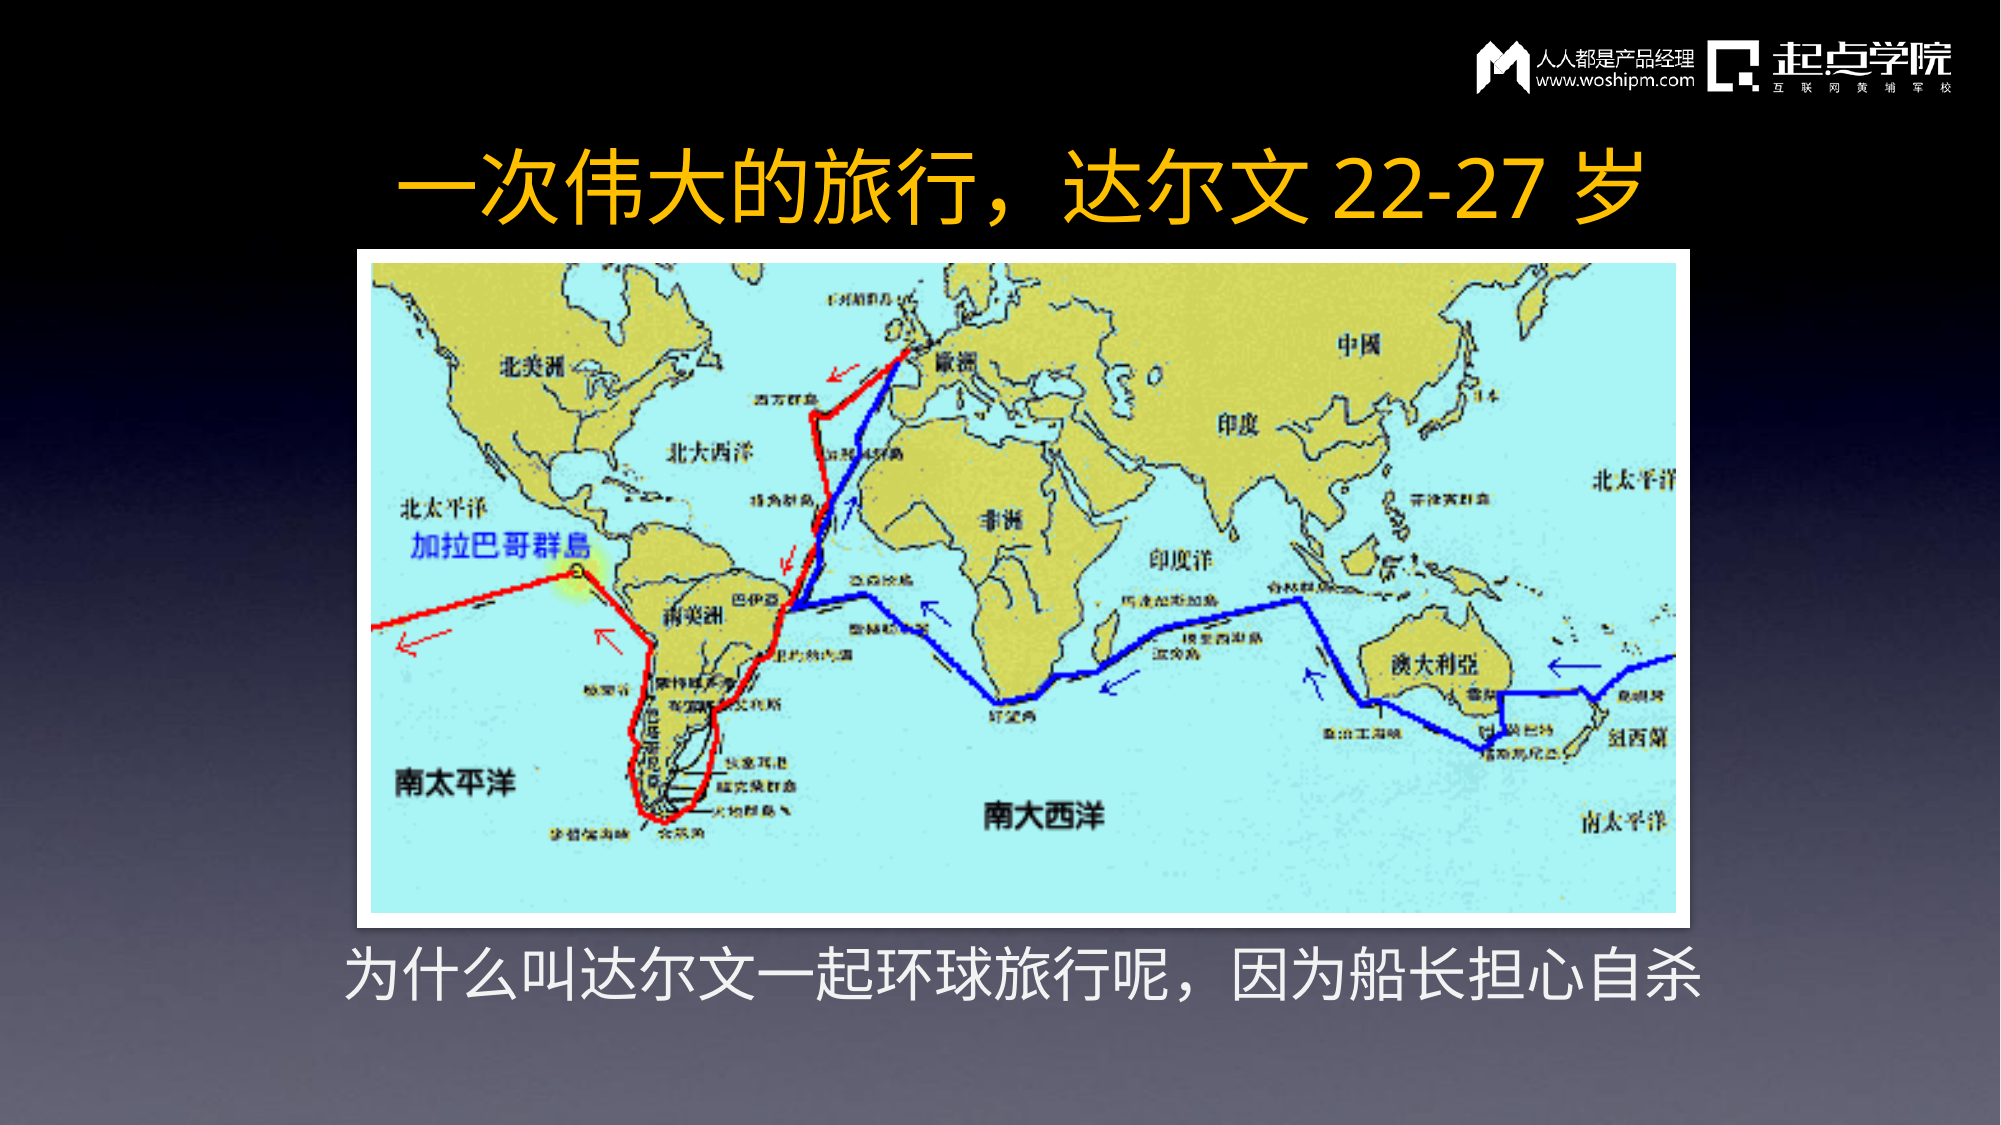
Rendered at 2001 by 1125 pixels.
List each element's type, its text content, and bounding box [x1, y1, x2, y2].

text_box 为什么叫达尔文一起环球旅行呢，因为船长担心自杀 [142, 929, 1906, 1016]
text_box 一次伟大的旅行，达尔文22-27岁 [142, 127, 1906, 243]
picture [0, 0, 2001, 1125]
